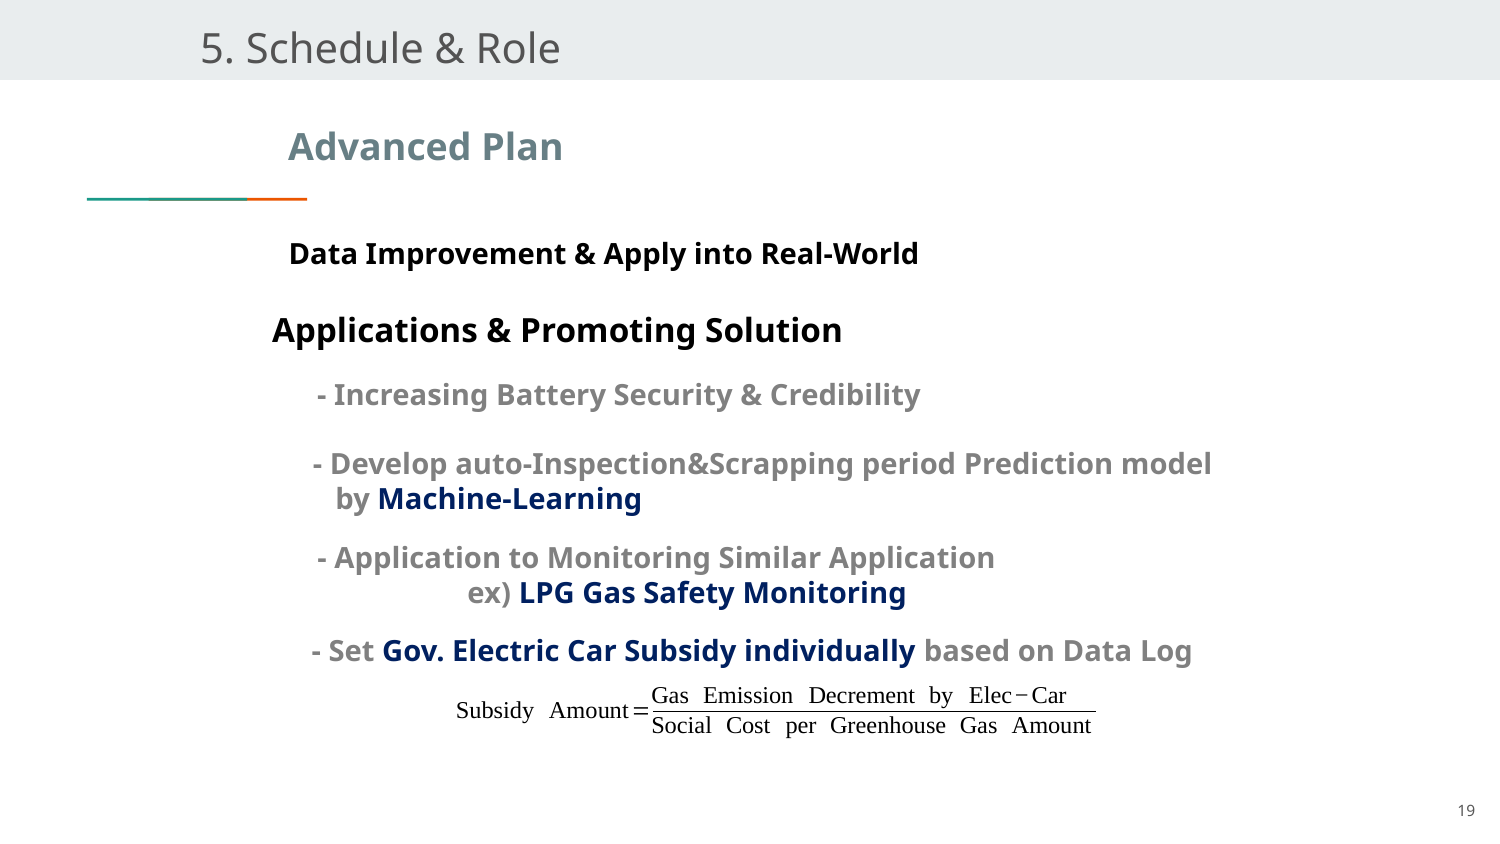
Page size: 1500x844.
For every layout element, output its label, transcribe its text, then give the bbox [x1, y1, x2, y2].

text_box - Develop auto-Inspection&Scrapping period Prediction model by Machine-Learning [298, 437, 1236, 523]
text_box - Application to Monitoring Similar Application ex) LPG Gas Safety Monitoring [302, 531, 1012, 617]
text_box Advanced Plan [220, 120, 1167, 187]
slide_number 19 [1400, 779, 1491, 844]
text_box - Increasing Battery Security & Credibility [302, 369, 937, 419]
text_box - Set Gov. Electric Car Subsidy individually based on Data Log [296, 625, 1208, 710]
text_box Data Improvement & Apply into Real-World [273, 228, 1280, 278]
text_box Applications & Promoting Solution [257, 301, 859, 357]
text_box 5. Schedule & Role [185, 14, 577, 80]
